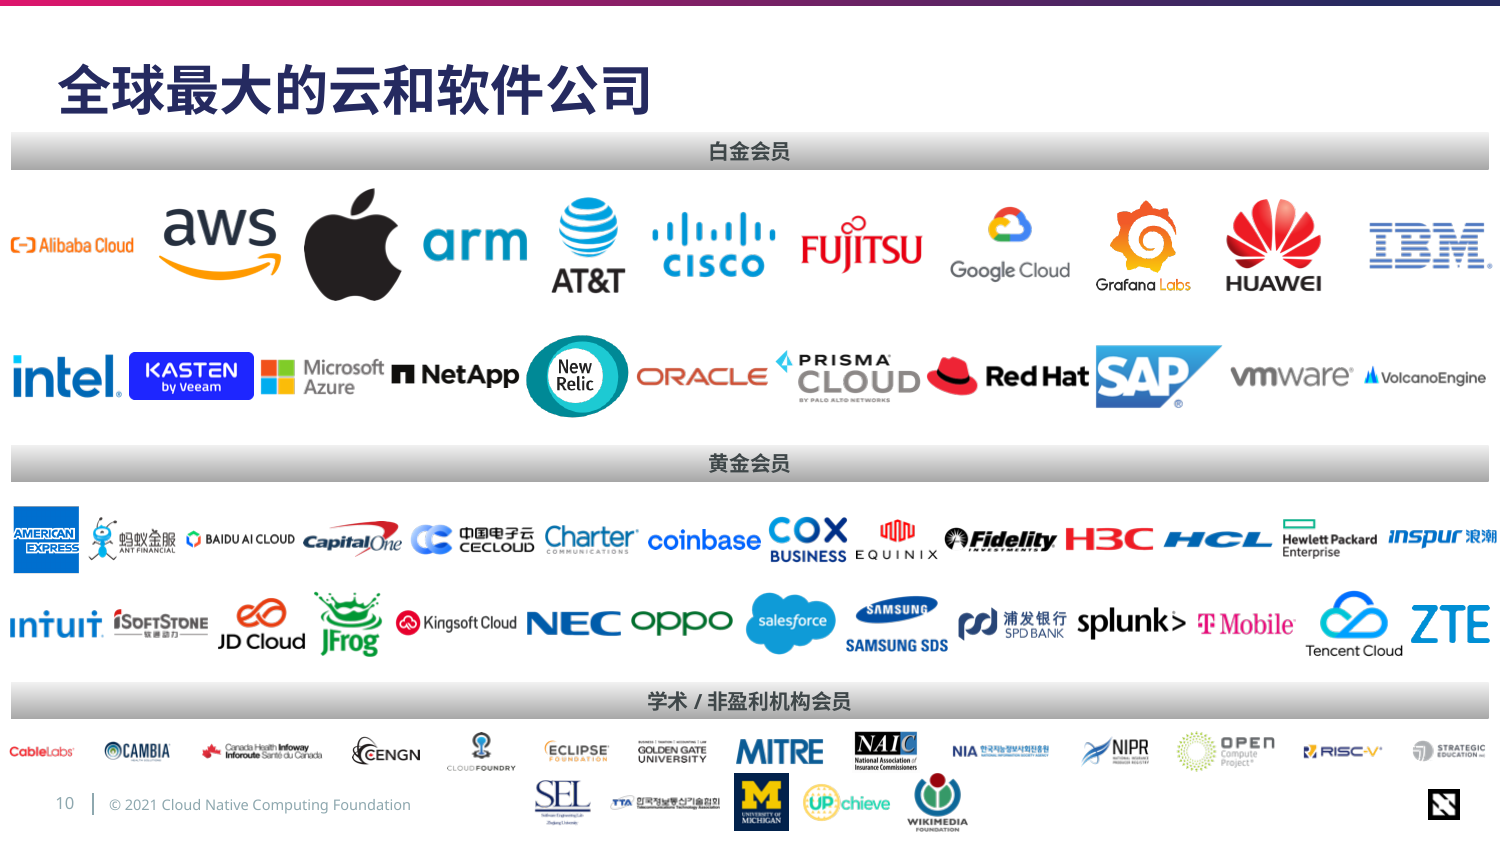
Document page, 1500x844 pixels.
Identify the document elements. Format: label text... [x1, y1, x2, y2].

picture [11, 352, 124, 400]
picture [391, 364, 520, 389]
picture [798, 205, 927, 285]
picture [351, 735, 420, 767]
picture [733, 773, 789, 832]
picture [638, 740, 707, 763]
picture [111, 607, 210, 641]
picture [1474, 604, 1492, 643]
picture [547, 194, 630, 296]
picture [8, 608, 106, 640]
picture [844, 591, 950, 657]
picture [199, 741, 325, 762]
picture [1411, 739, 1487, 764]
picture [800, 781, 892, 823]
picture [1409, 604, 1427, 643]
picture [1456, 604, 1469, 643]
picture [8, 744, 77, 758]
picture [1176, 731, 1275, 772]
picture [608, 793, 722, 812]
picture [103, 740, 172, 763]
picture [1281, 517, 1380, 562]
picture [303, 521, 402, 558]
picture [1385, 527, 1499, 552]
text_box 黄金会员 [11, 445, 1489, 482]
picture [649, 205, 778, 285]
picture [1421, 604, 1449, 643]
picture [852, 730, 972, 835]
picture [312, 588, 388, 659]
picture [1080, 736, 1149, 767]
picture [775, 348, 921, 404]
picture [1301, 743, 1384, 760]
picture [855, 519, 938, 560]
picture [628, 609, 735, 638]
picture [1360, 363, 1489, 390]
picture [447, 732, 516, 771]
picture [946, 205, 1075, 285]
picture [1305, 589, 1404, 658]
picture [1074, 605, 1188, 643]
picture [8, 231, 136, 258]
picture [1064, 526, 1155, 553]
picture [734, 737, 825, 766]
picture [740, 591, 839, 657]
picture [944, 527, 1058, 552]
picture [647, 529, 761, 550]
picture [12, 505, 81, 574]
picture [524, 333, 630, 420]
picture [183, 528, 297, 551]
picture [543, 523, 642, 556]
picture [258, 356, 387, 397]
picture [528, 777, 597, 827]
picture [524, 609, 623, 639]
picture [86, 516, 178, 563]
picture [634, 364, 771, 388]
text_box 学术/非盈利机构会员 [11, 682, 1489, 719]
picture [156, 206, 285, 284]
picture [767, 515, 850, 564]
picture [304, 188, 403, 302]
picture [1161, 529, 1275, 550]
picture [1095, 336, 1224, 416]
picture [1360, 215, 1497, 274]
picture [215, 596, 307, 652]
picture [925, 325, 1091, 427]
picture [1228, 336, 1357, 416]
picture [1212, 196, 1341, 293]
picture [422, 212, 528, 278]
picture [543, 739, 612, 764]
text_box 白金会员 [11, 132, 1489, 170]
picture [128, 352, 254, 400]
picture [1428, 789, 1460, 820]
picture [1094, 198, 1193, 292]
picture [393, 609, 519, 639]
picture [955, 604, 1069, 643]
picture [1193, 600, 1300, 648]
text_box 全球最大的云和软件公司 [42, 52, 1458, 126]
picture [408, 522, 537, 557]
picture [947, 739, 1054, 764]
